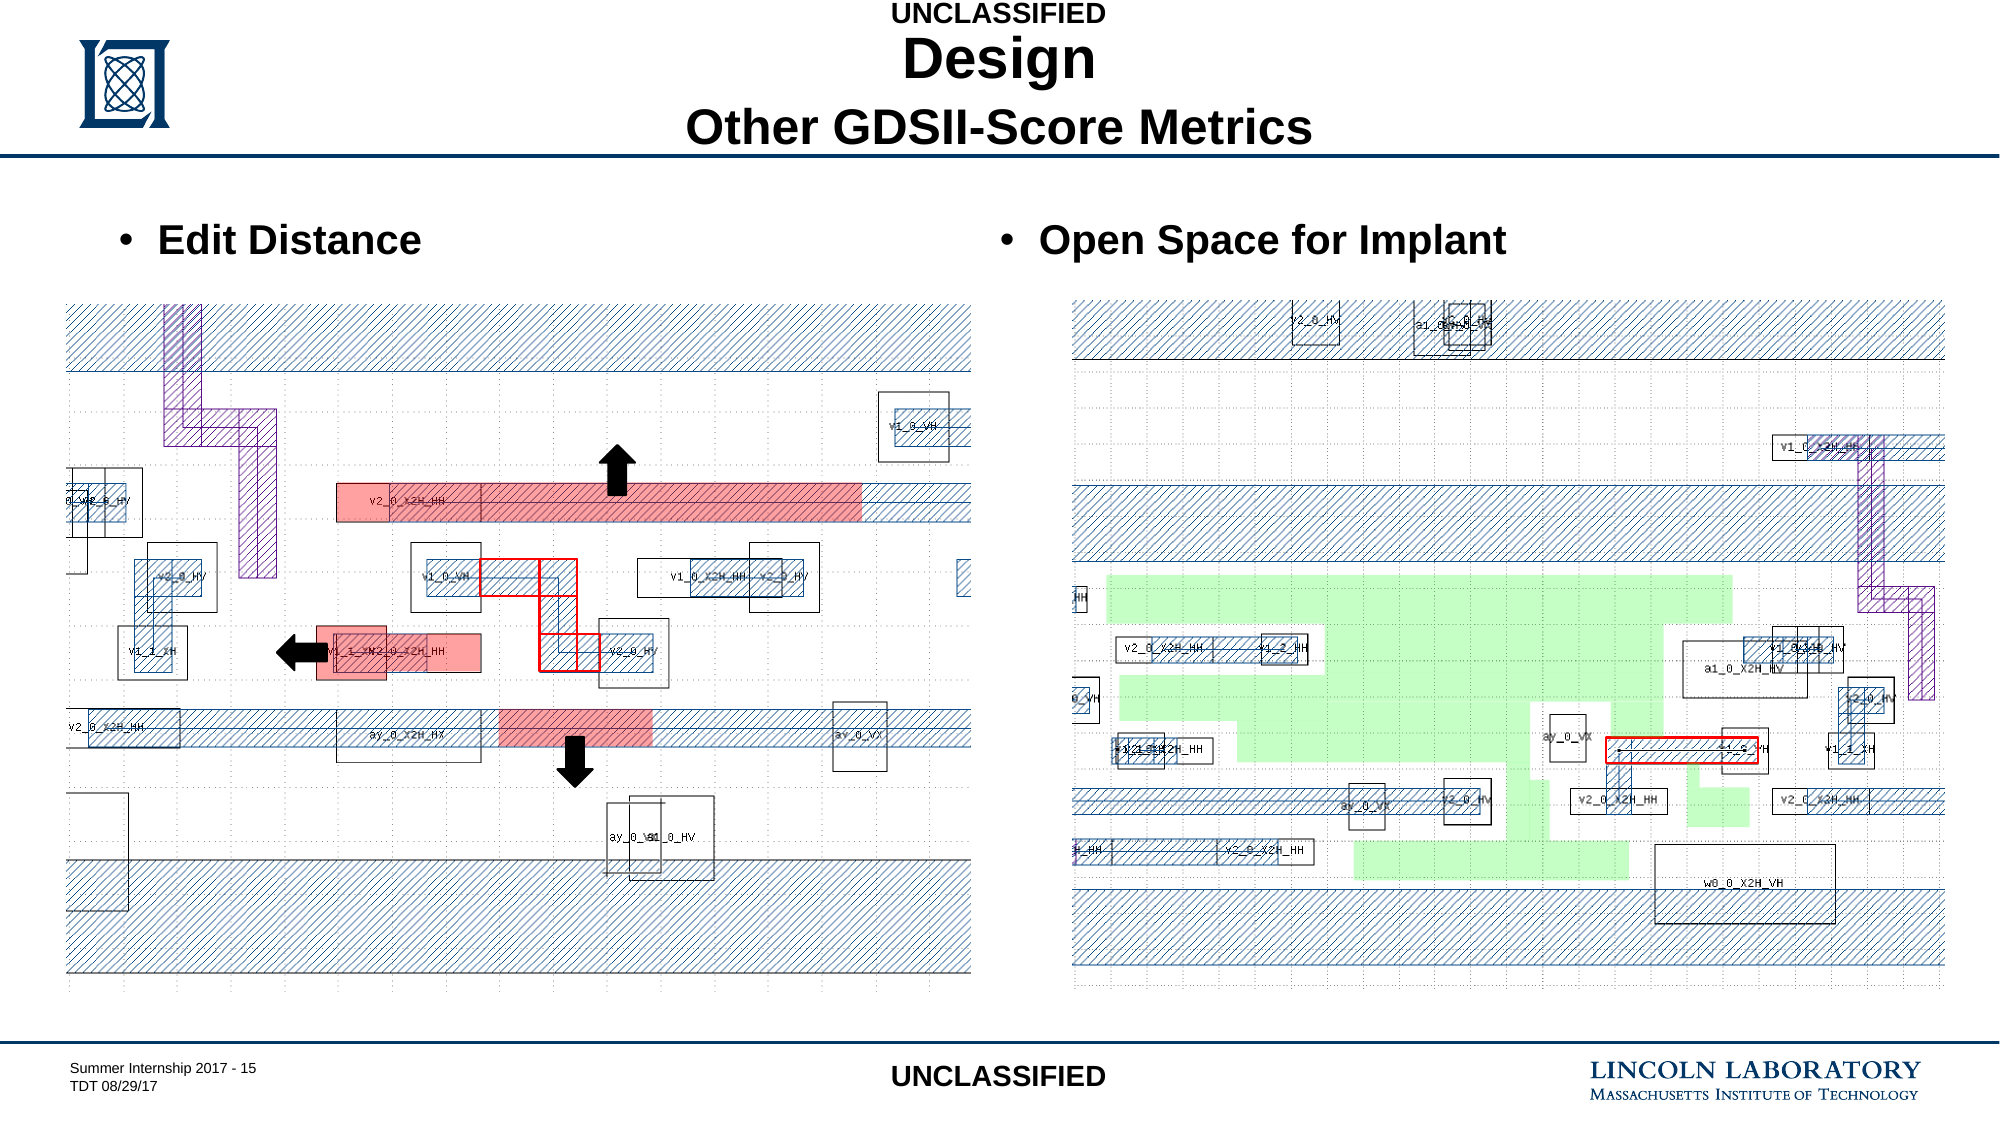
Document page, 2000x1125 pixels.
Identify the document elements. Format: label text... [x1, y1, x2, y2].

picture [66, 303, 971, 992]
title Design [205, 23, 1794, 97]
list Other GDSII-Score Metrics [205, 97, 1794, 148]
list Edit Distance Open Space for Implant [103, 211, 1896, 325]
picture [79, 40, 170, 128]
picture [1072, 300, 1945, 989]
picture [1588, 1061, 1921, 1100]
